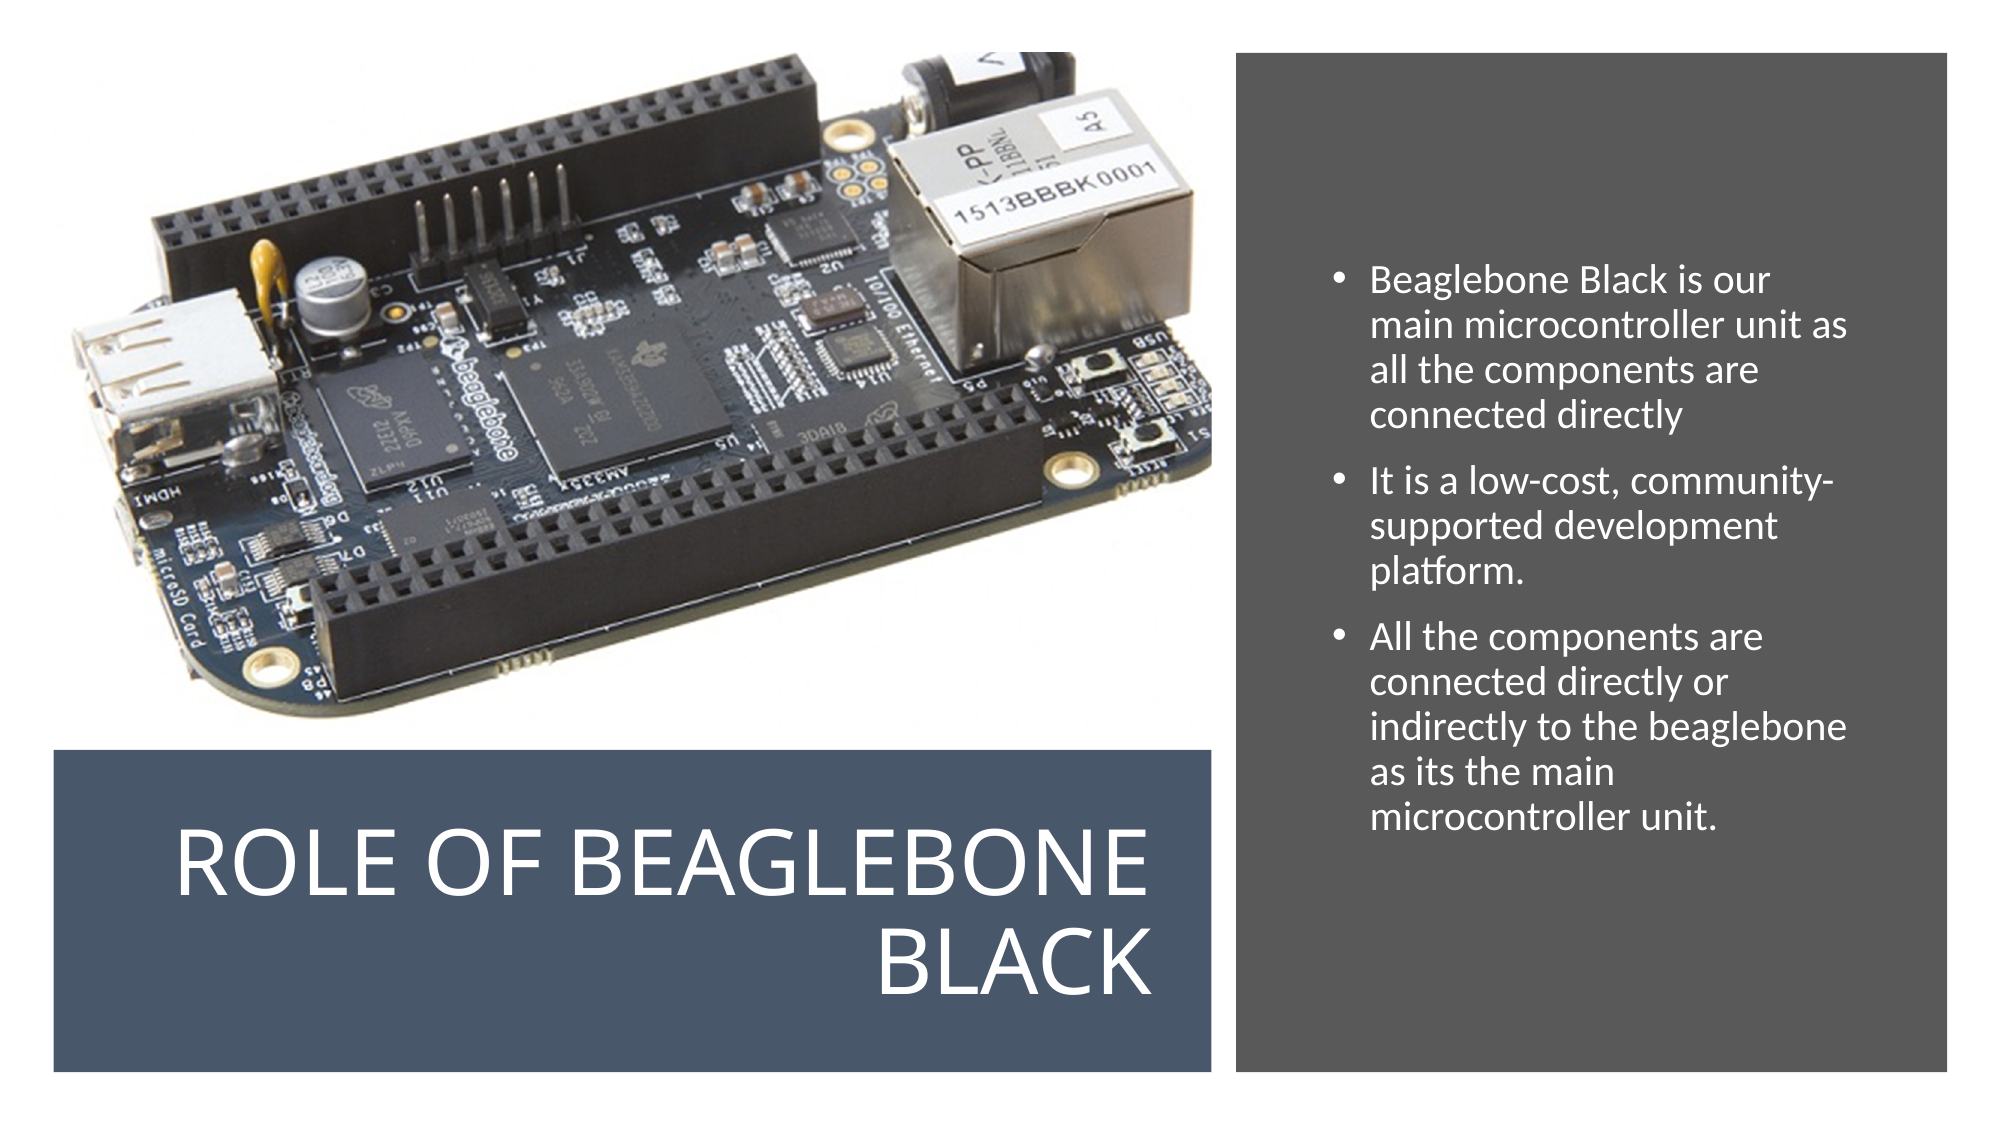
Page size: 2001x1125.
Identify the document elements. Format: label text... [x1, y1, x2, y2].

picture [53, 52, 1212, 727]
list Beaglebone Black is our main microcontroller unit as all the components are connected directly It is a low-cost, community-supported development platform. All the components are connected directly or indirectly to the beaglebone as its the main microcontroller unit. [1317, 150, 1879, 947]
text_box [53, 749, 1212, 1073]
text_box [1235, 52, 1948, 1073]
title ROLE OF BEAGLEBONE BLACK [85, 782, 1168, 1049]
